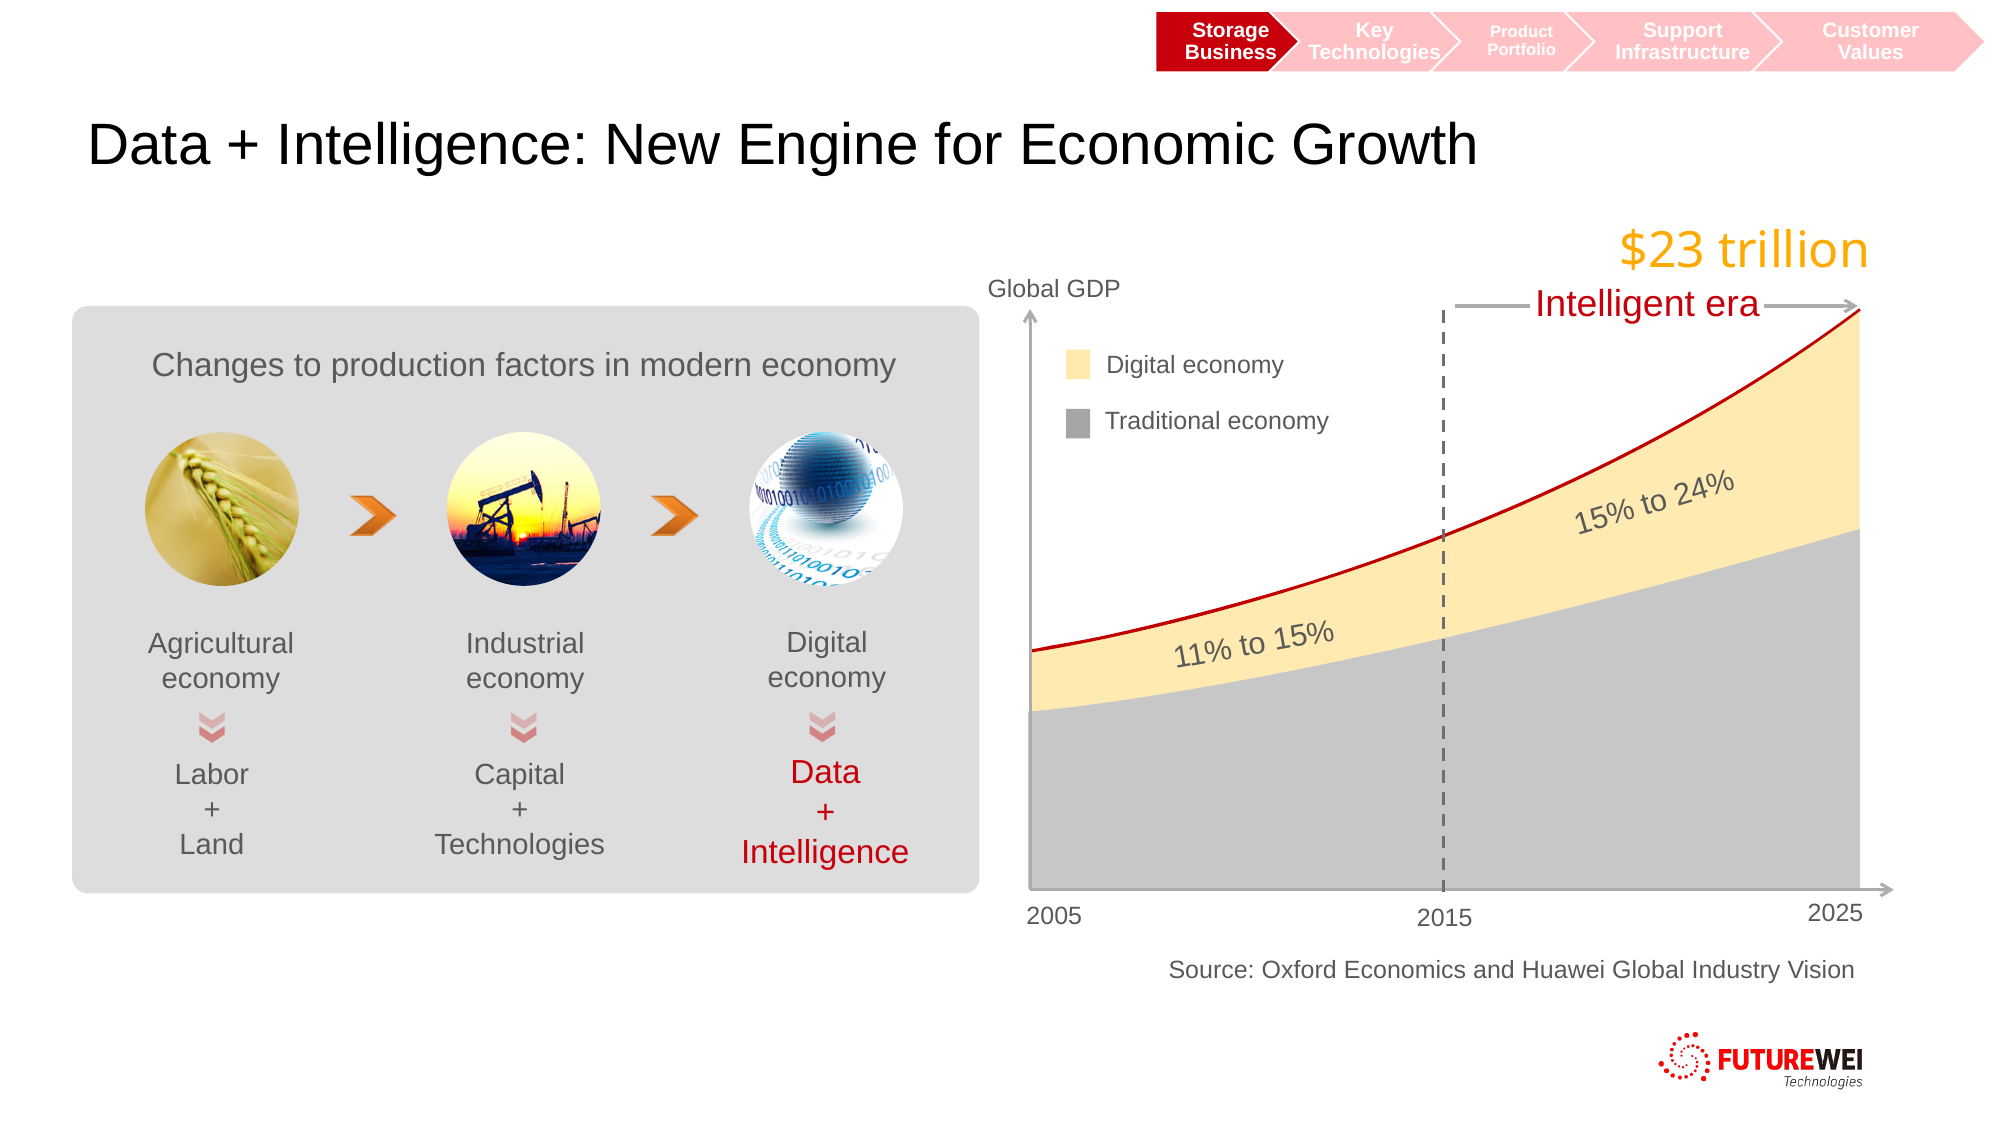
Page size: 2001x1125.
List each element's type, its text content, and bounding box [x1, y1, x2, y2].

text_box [965, 209, 1901, 992]
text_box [508, 714, 540, 741]
text_box Labor + Land [148, 747, 276, 868]
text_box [196, 714, 228, 741]
text_box [71, 304, 965, 895]
title Data + Intelligence: New Engine for Economic Growth [72, 89, 2000, 192]
text_box Digital economy [729, 615, 925, 701]
picture [446, 432, 601, 586]
text_box Changes to production factors in modern economy [84, 335, 965, 391]
picture [350, 491, 397, 540]
text_box Agricultural economy [84, 617, 358, 702]
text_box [807, 714, 838, 740]
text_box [1154, 10, 1987, 73]
text_box Data + Intelligence [682, 742, 965, 878]
text_box Capital + Technologies [404, 747, 636, 868]
picture [145, 432, 299, 586]
text_box Industrial economy [435, 617, 616, 702]
picture [651, 491, 699, 540]
picture [1638, 1011, 1882, 1102]
picture [749, 432, 903, 586]
